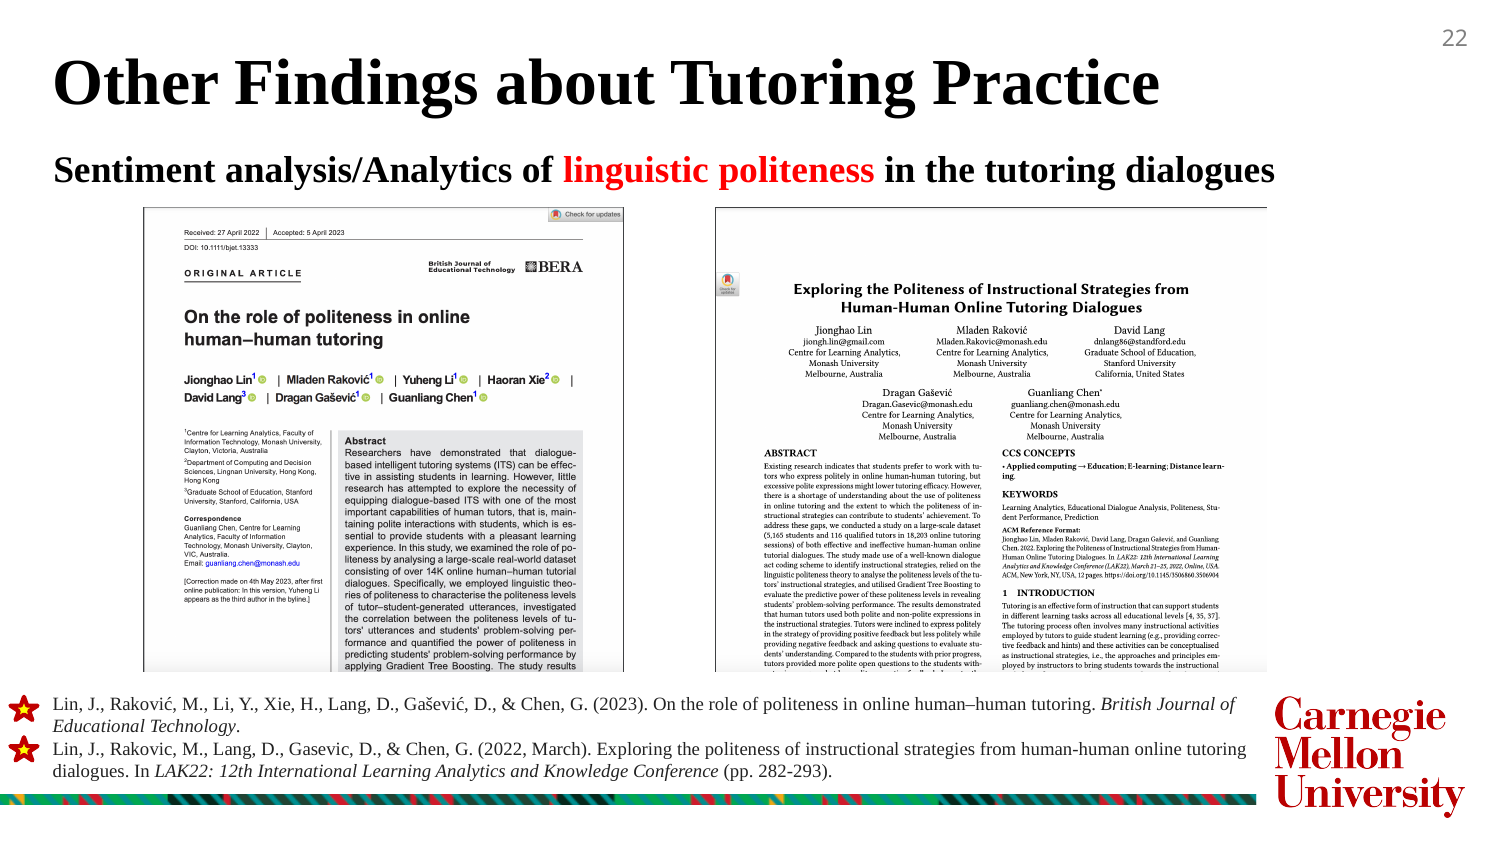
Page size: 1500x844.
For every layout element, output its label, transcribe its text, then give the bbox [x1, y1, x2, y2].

text_box Sentiment analysis/Analytics of linguistic politeness in the tutoring dialogues [38, 138, 1291, 198]
text_box [8, 694, 40, 722]
text_box Lin, J., Raković, M., Li, Y., Xie, H., Lang, D., Gašević, D., & Chen, G. (2023). On the role of politeness in online human–human tutoring. British Journal of Educational Technology. Lin, J., Rakovic, M., Lang, D., Gasevic, D., & Chen, G. (2022, March). Exploring the politeness of instructional strategies from human-human online tutoring dialogues. In LAK22: 12th International Learning Analytics and Knowledge Conference (pp. 282-293). [37, 684, 1267, 789]
picture [1275, 696, 1465, 818]
picture [715, 206, 1268, 673]
text_box [8, 735, 40, 763]
text_box Other Findings about Tutoring Practice [37, 40, 1211, 131]
picture [0, 794, 1257, 805]
picture [143, 206, 625, 673]
